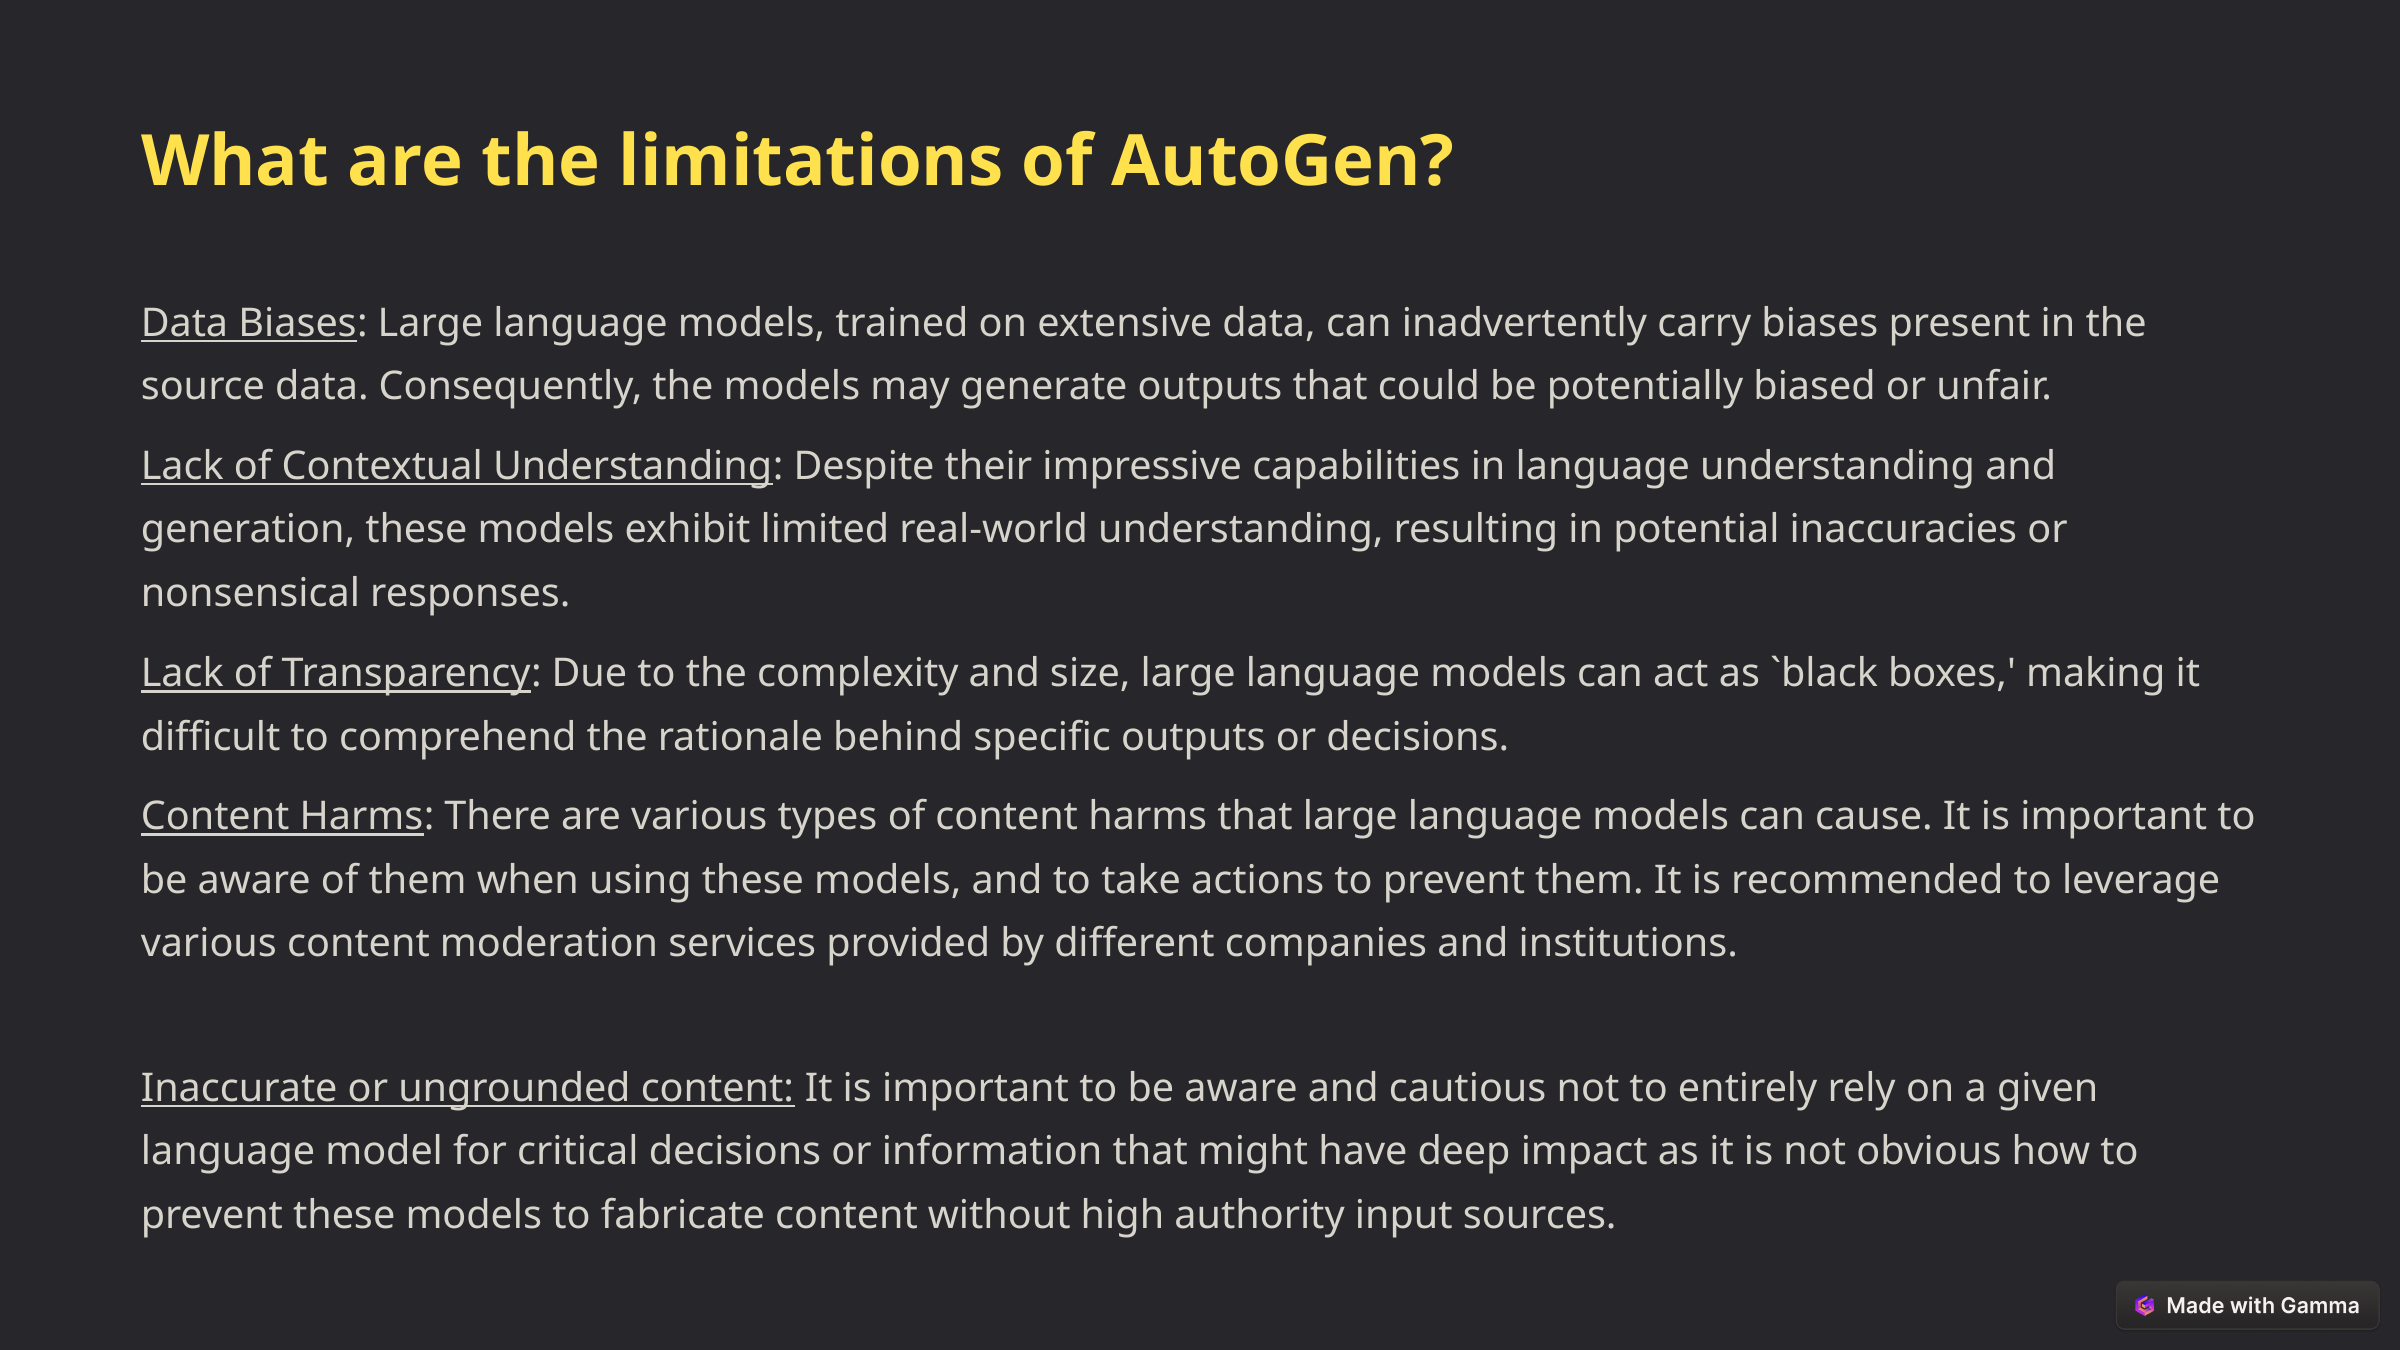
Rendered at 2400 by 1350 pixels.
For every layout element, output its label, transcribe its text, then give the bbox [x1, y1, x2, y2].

picture [2106, 1271, 2389, 1339]
text_box Inaccurate or ungrounded content: It is important to be aware and cautious not to entirely rely on a given language model for critical decisions or information that might have deep impact as it is not obvious how to prevent these models to fabricate content without high authority input sources. [140, 1045, 2259, 1240]
text_box Lack of Transparency: Due to the complexity and size, large language models can act as `black boxes,' making it difficult to comprehend the rationale behind specific outputs or decisions. [140, 631, 2259, 760]
text_box What are the limitations of AutoGen? [140, 110, 1517, 201]
text_box Lack of Contextual Understanding: Despite their impressive capabilities in language understanding and generation, these models exhibit limited real-world understanding, resulting in potential inaccuracies or nonsensical responses. [140, 423, 2259, 618]
text_box Content Harms: There are various types of content harms that large language models can cause. It is important to be aware of them when using these models, and to take actions to prevent them. It is recommended to leverage various content moderation services provided by different companies and institutions. [140, 774, 2259, 1032]
text_box Data Biases: Large language models, trained on extensive data, can inadvertently carry biases present in the source data. Consequently, the models may generate outputs that could be potentially biased or unfair. [140, 280, 2259, 410]
